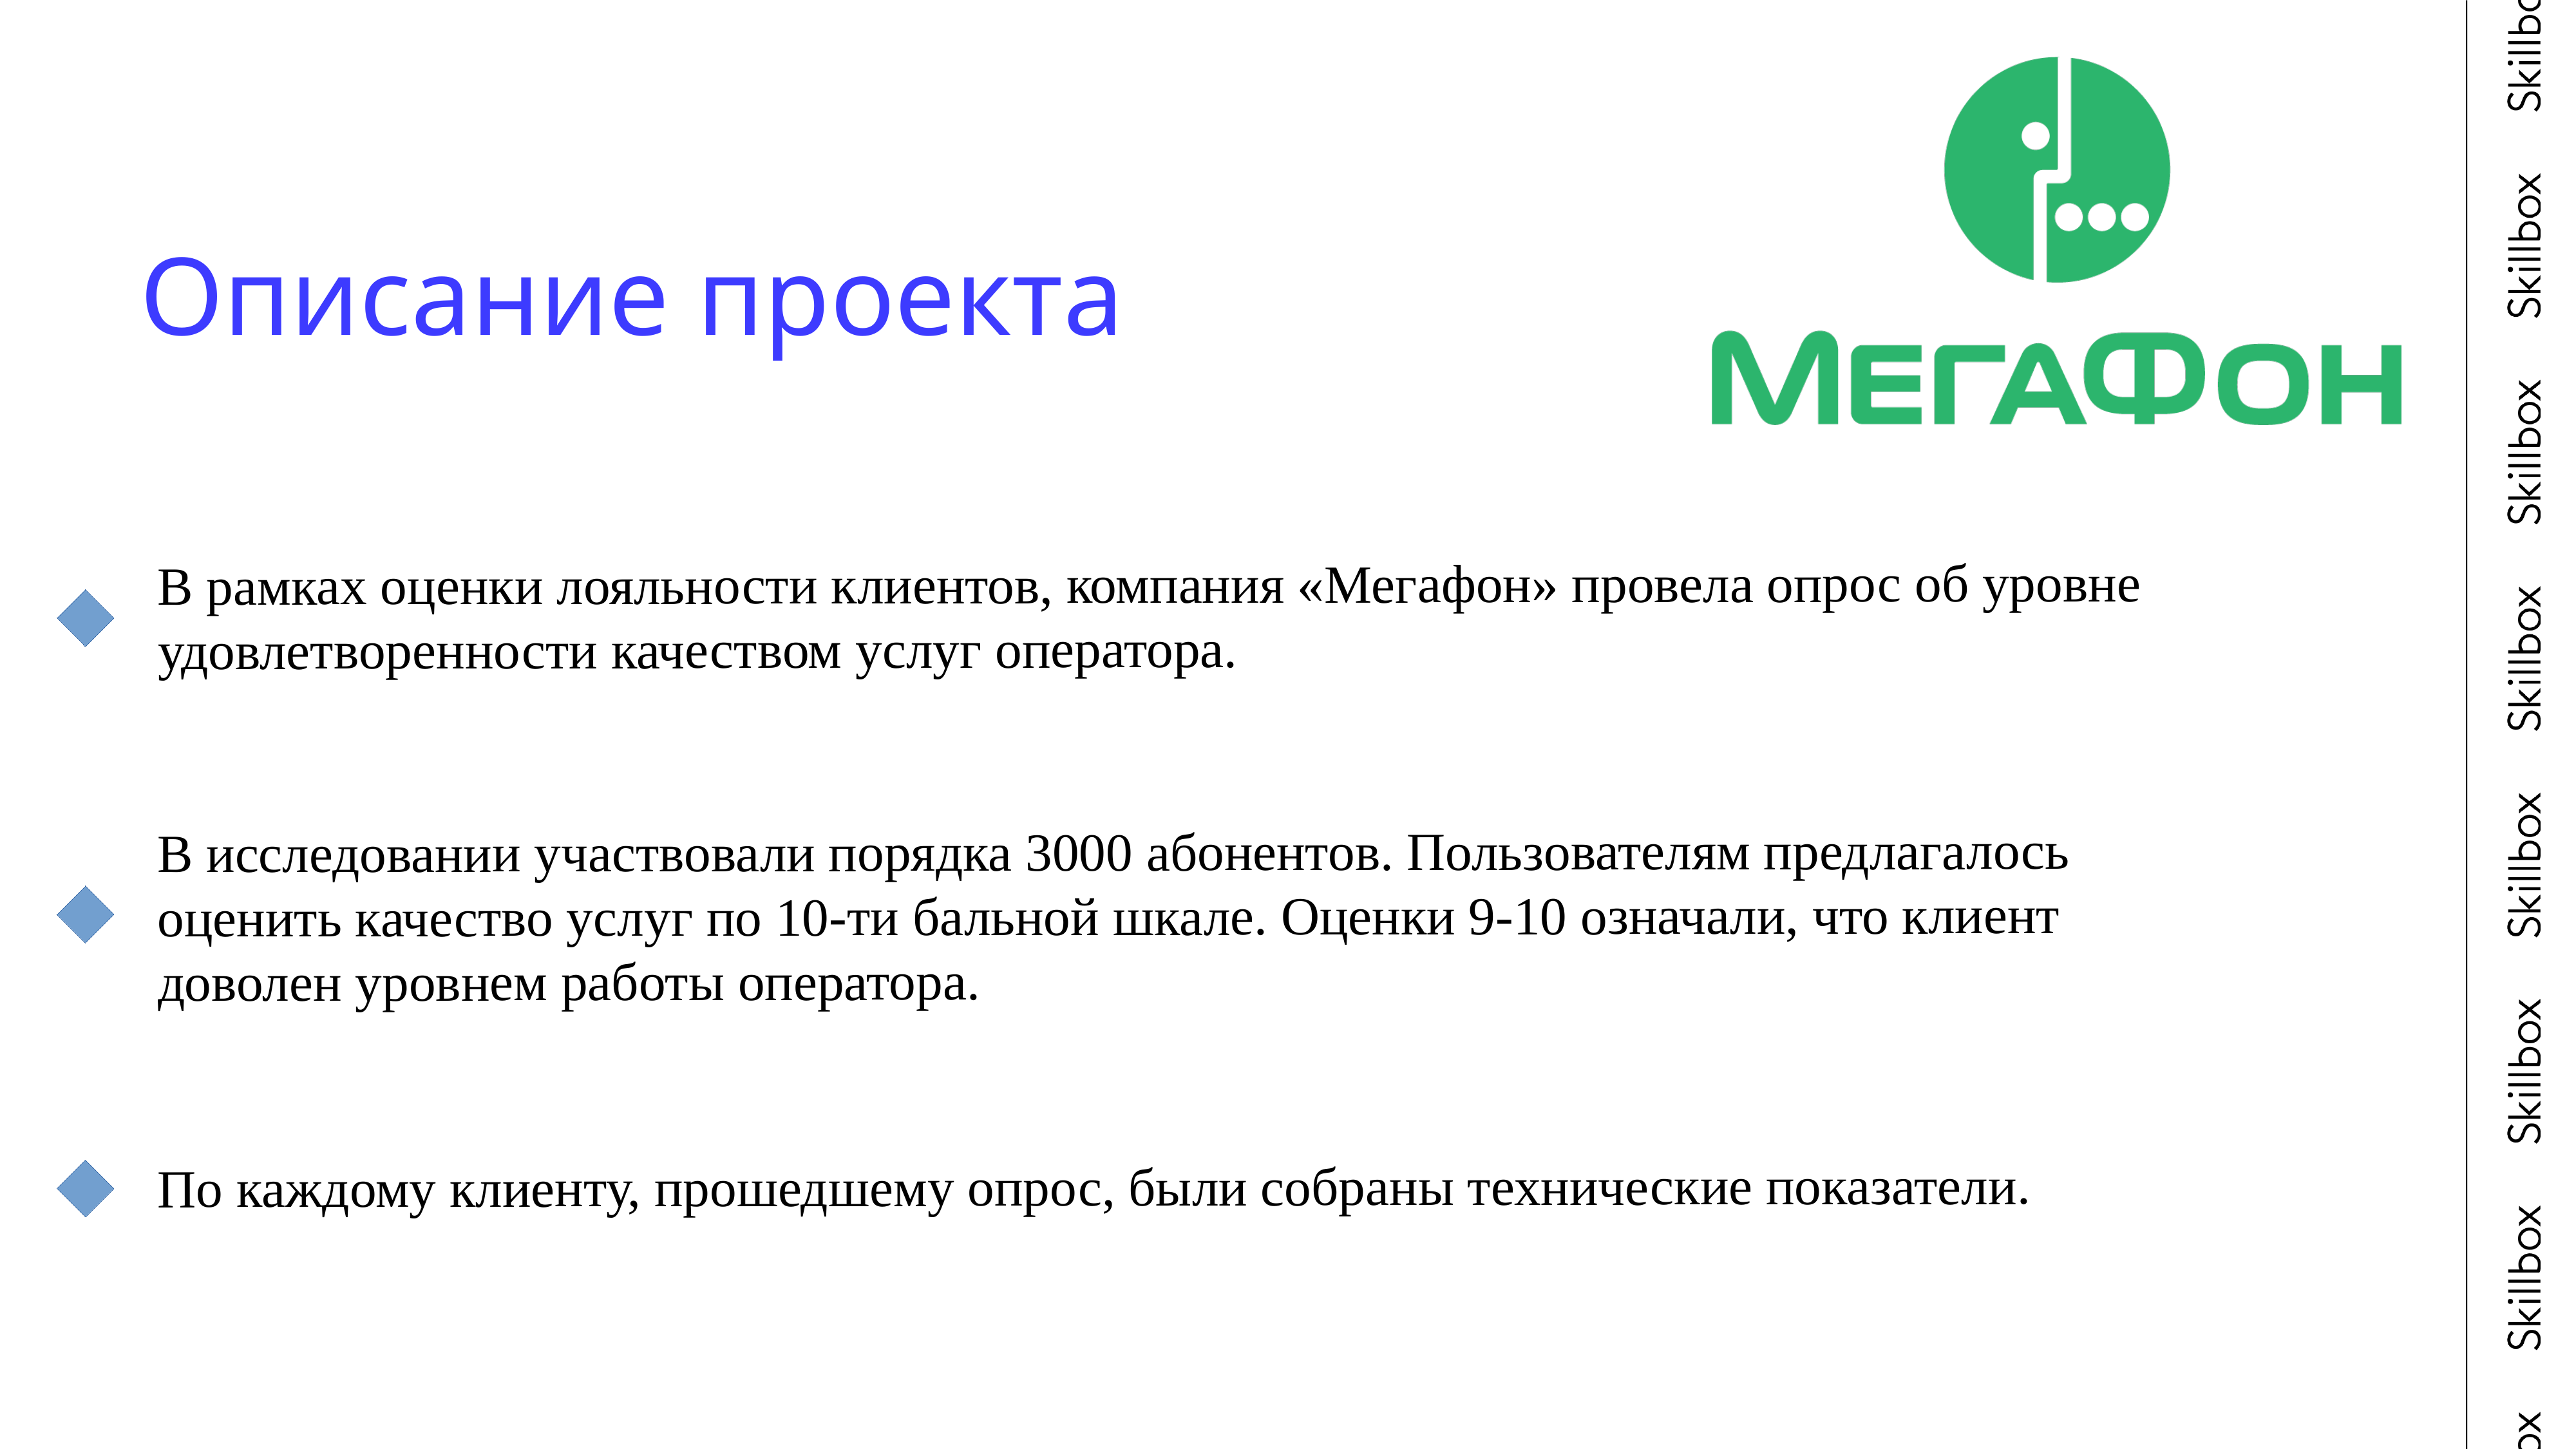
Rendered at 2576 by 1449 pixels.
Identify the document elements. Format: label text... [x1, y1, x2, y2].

text_box [57, 589, 114, 647]
text_box В исследовании участвовали порядка 3000 абонентов. Пользователям предлагалось оценить качество услуг по 10-ти бальной шкале. Оценки 9-10 означали, что клиент доволен уровнем работы оператора. [151, 807, 2187, 1018]
text_box В рамках оценки лояльности клиентов, компания «Мегафон» провела опрос об уровне удовлетворенности качеством услуг оператора. [152, 540, 2187, 686]
text_box [57, 886, 114, 943]
text_box По каждому клиенту, прошедшему опрос, были собраны технические показатели. [152, 1142, 2187, 1224]
text_box Описание проекта [135, 222, 1708, 363]
text_box [57, 1160, 114, 1217]
picture [1711, 57, 2402, 427]
picture [2465, 0, 2541, 1449]
